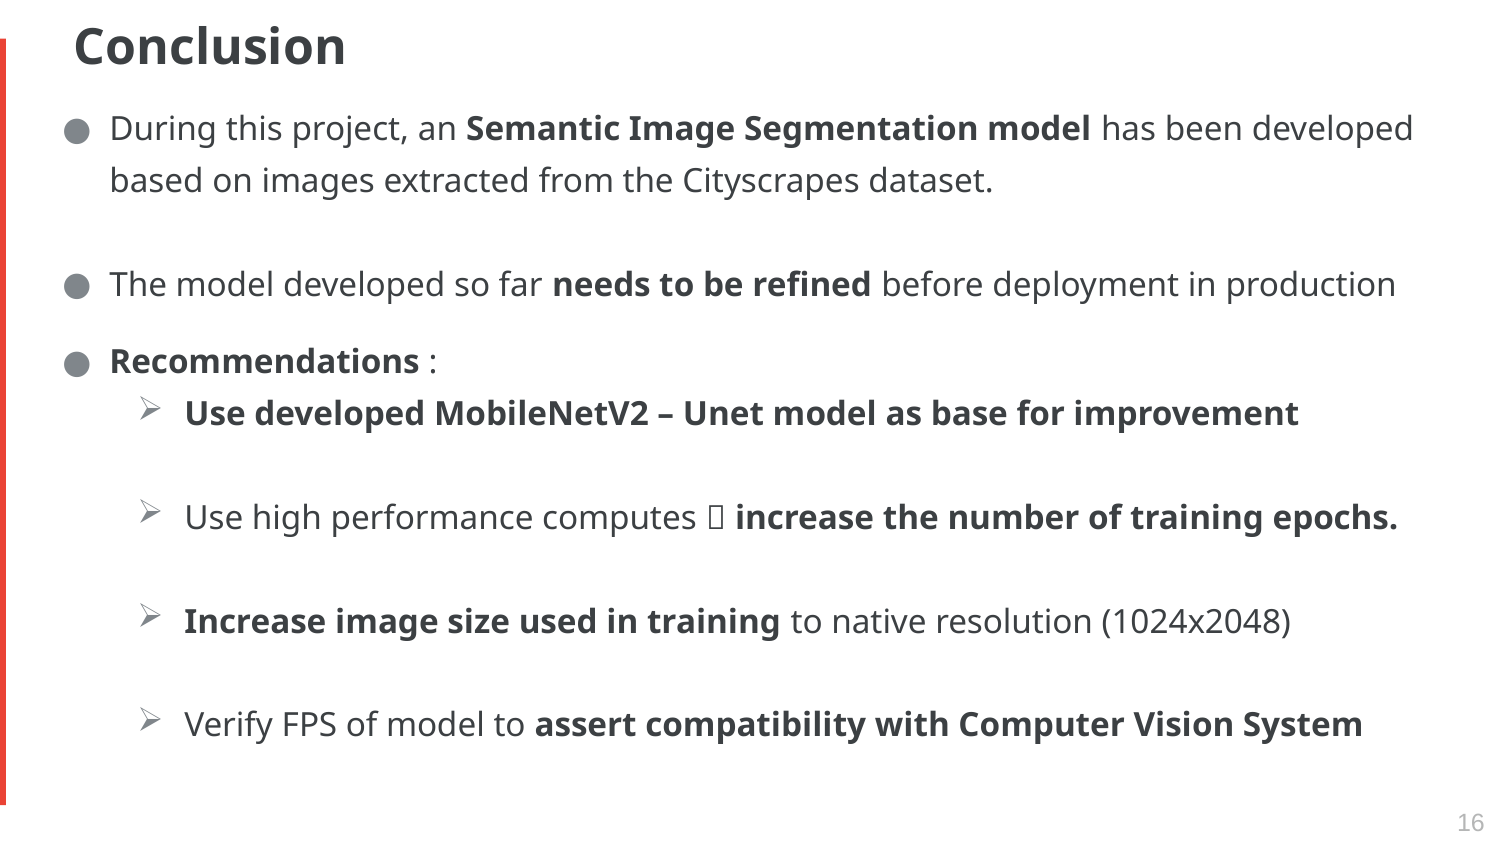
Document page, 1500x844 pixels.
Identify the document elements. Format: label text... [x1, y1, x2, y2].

text_box During this project, an Semantic Image Segmentation model has been developed based on images extracted from the Cityscrapes dataset. The model developed so far needs to be refined before deployment in production Recommendations : Use developed MobileNetV2 – Unet model as base for improvement Use high performance computes  increase the number of training epochs. Increase image size used in training to native resolution (1024x2048) Verify FPS of model to assert compatibility with Computer Vision System [19, 80, 1481, 764]
slide_number 16 [1162, 798, 1500, 844]
title Conclusion [58, 6, 1338, 75]
